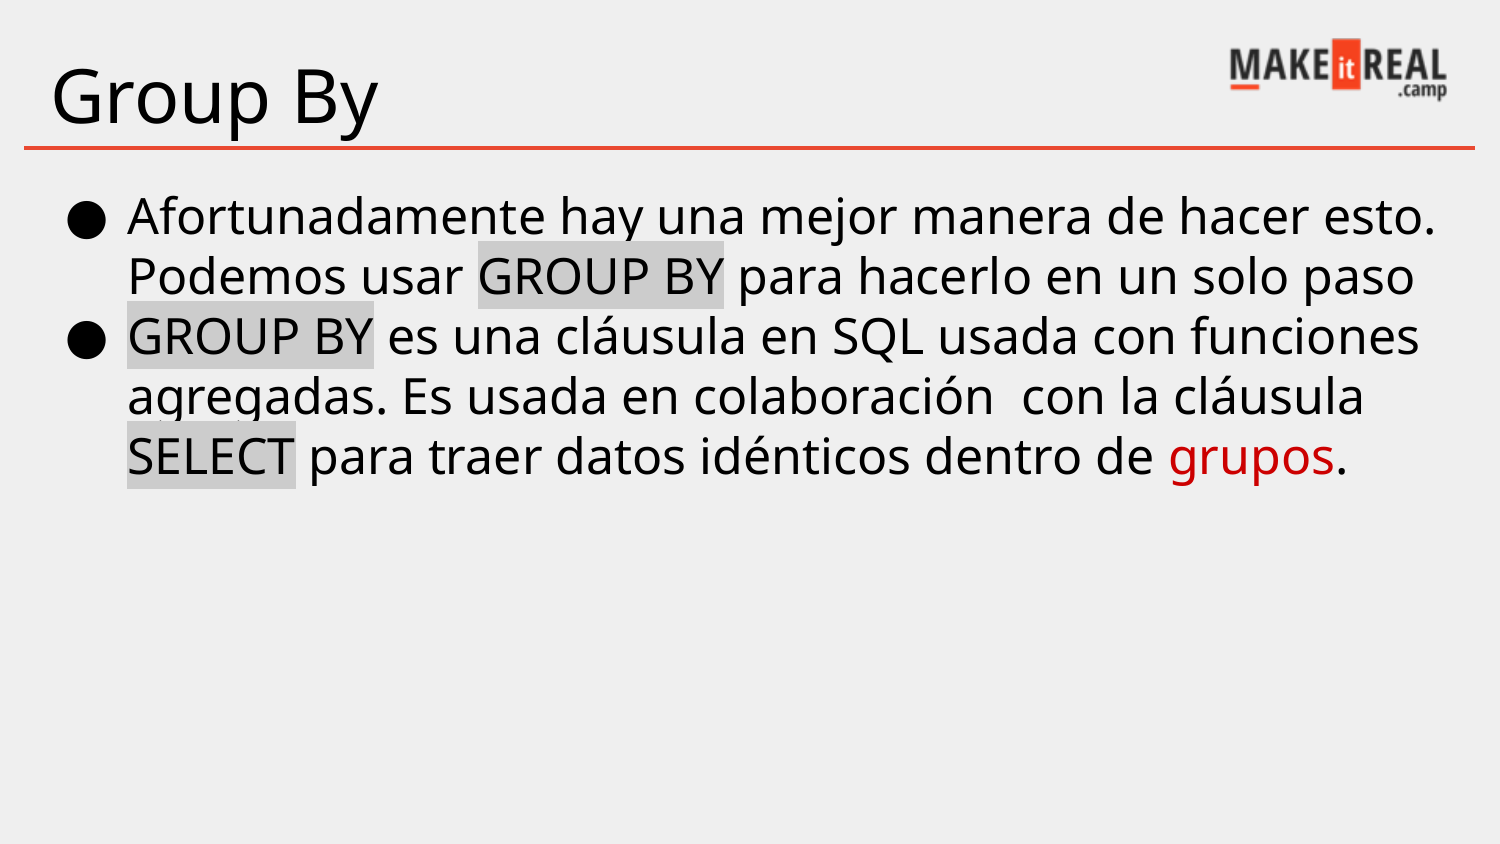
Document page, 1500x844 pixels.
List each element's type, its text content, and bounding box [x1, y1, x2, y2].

picture [24, 146, 1476, 151]
picture [1202, 15, 1476, 126]
text_box Group By [35, 33, 1205, 137]
text_box Afortunadamente hay una mejor manera de hacer esto. Podemos usar GROUP BY para hacerlo en un solo paso GROUP BY es una cláusula en SQL usada con funciones agregadas. Es usada en colaboración con la cláusula SELECT para traer datos idénticos dentro de grupos. [37, 169, 1459, 790]
